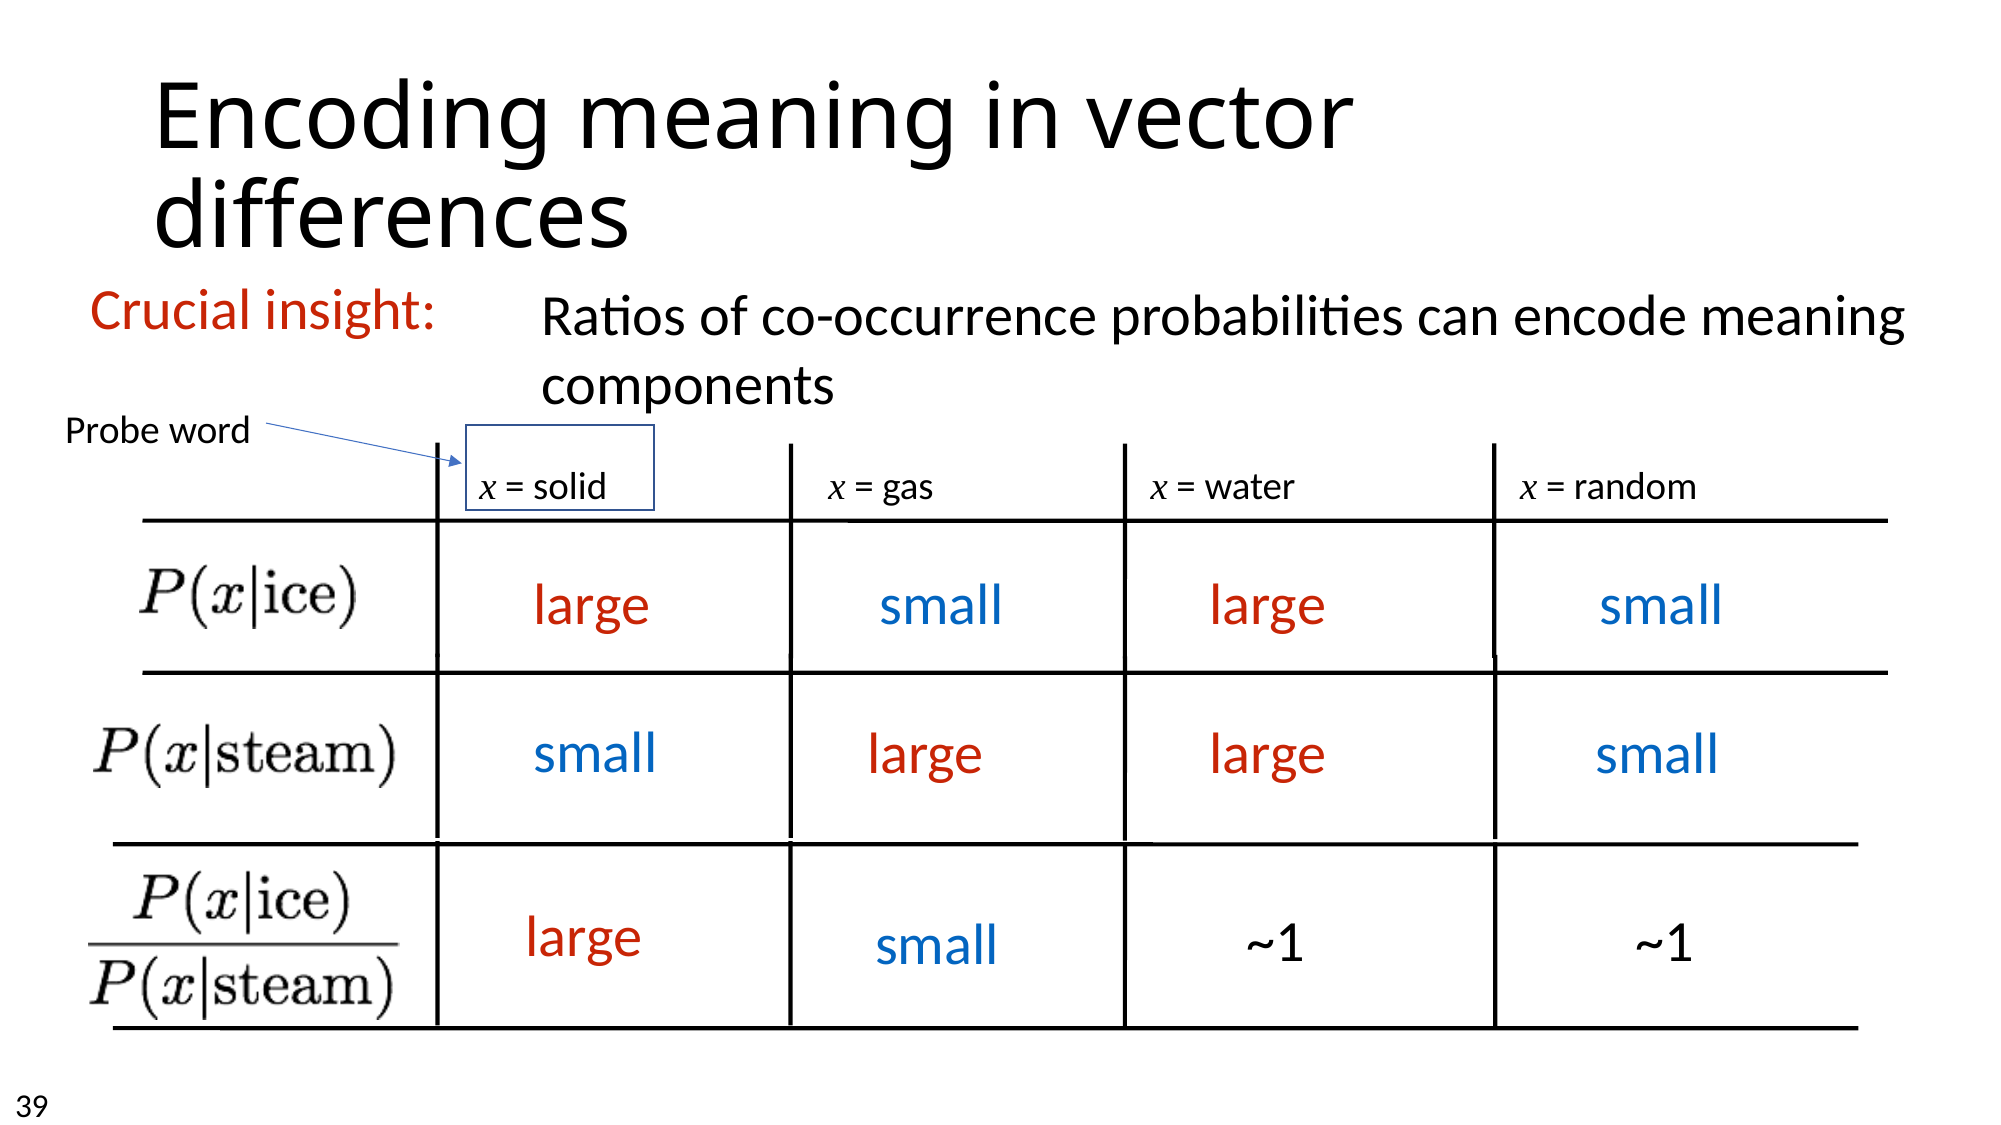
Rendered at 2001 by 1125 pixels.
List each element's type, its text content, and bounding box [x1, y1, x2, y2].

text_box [266, 423, 462, 464]
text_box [139, 442, 1932, 673]
text_box [465, 424, 655, 442]
text_box Ratios of co-occurrence probabilities can encode meaning components [534, 277, 1919, 416]
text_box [93, 653, 1859, 841]
title Encoding meaning in vector differences [137, 59, 1863, 277]
text_box Crucial insight: [83, 268, 590, 344]
text_box Probe word [49, 395, 327, 459]
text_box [88, 841, 1859, 1029]
